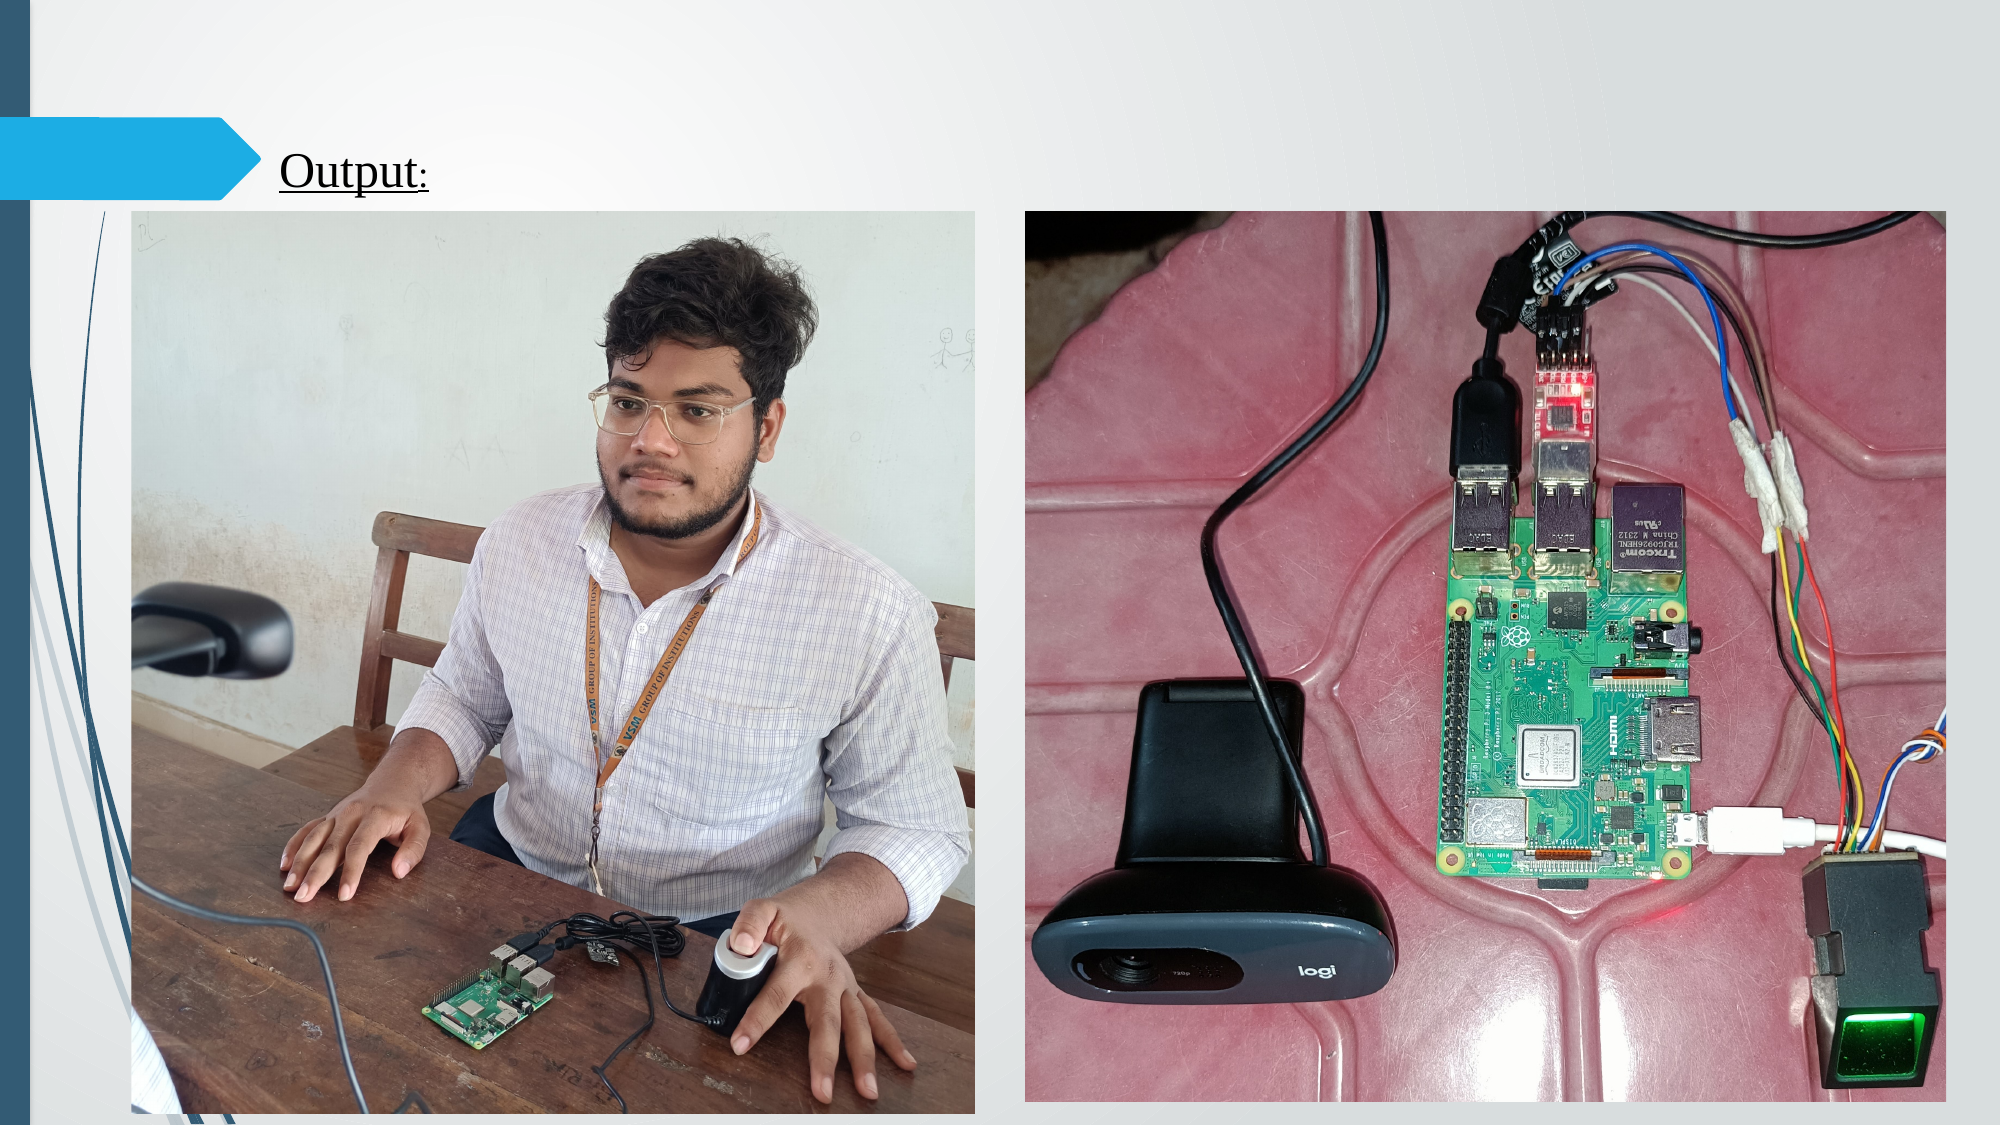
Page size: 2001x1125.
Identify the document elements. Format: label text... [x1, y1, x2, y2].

text_box Output: [264, 130, 1265, 206]
picture [131, 210, 976, 1114]
picture [1024, 210, 1947, 1103]
